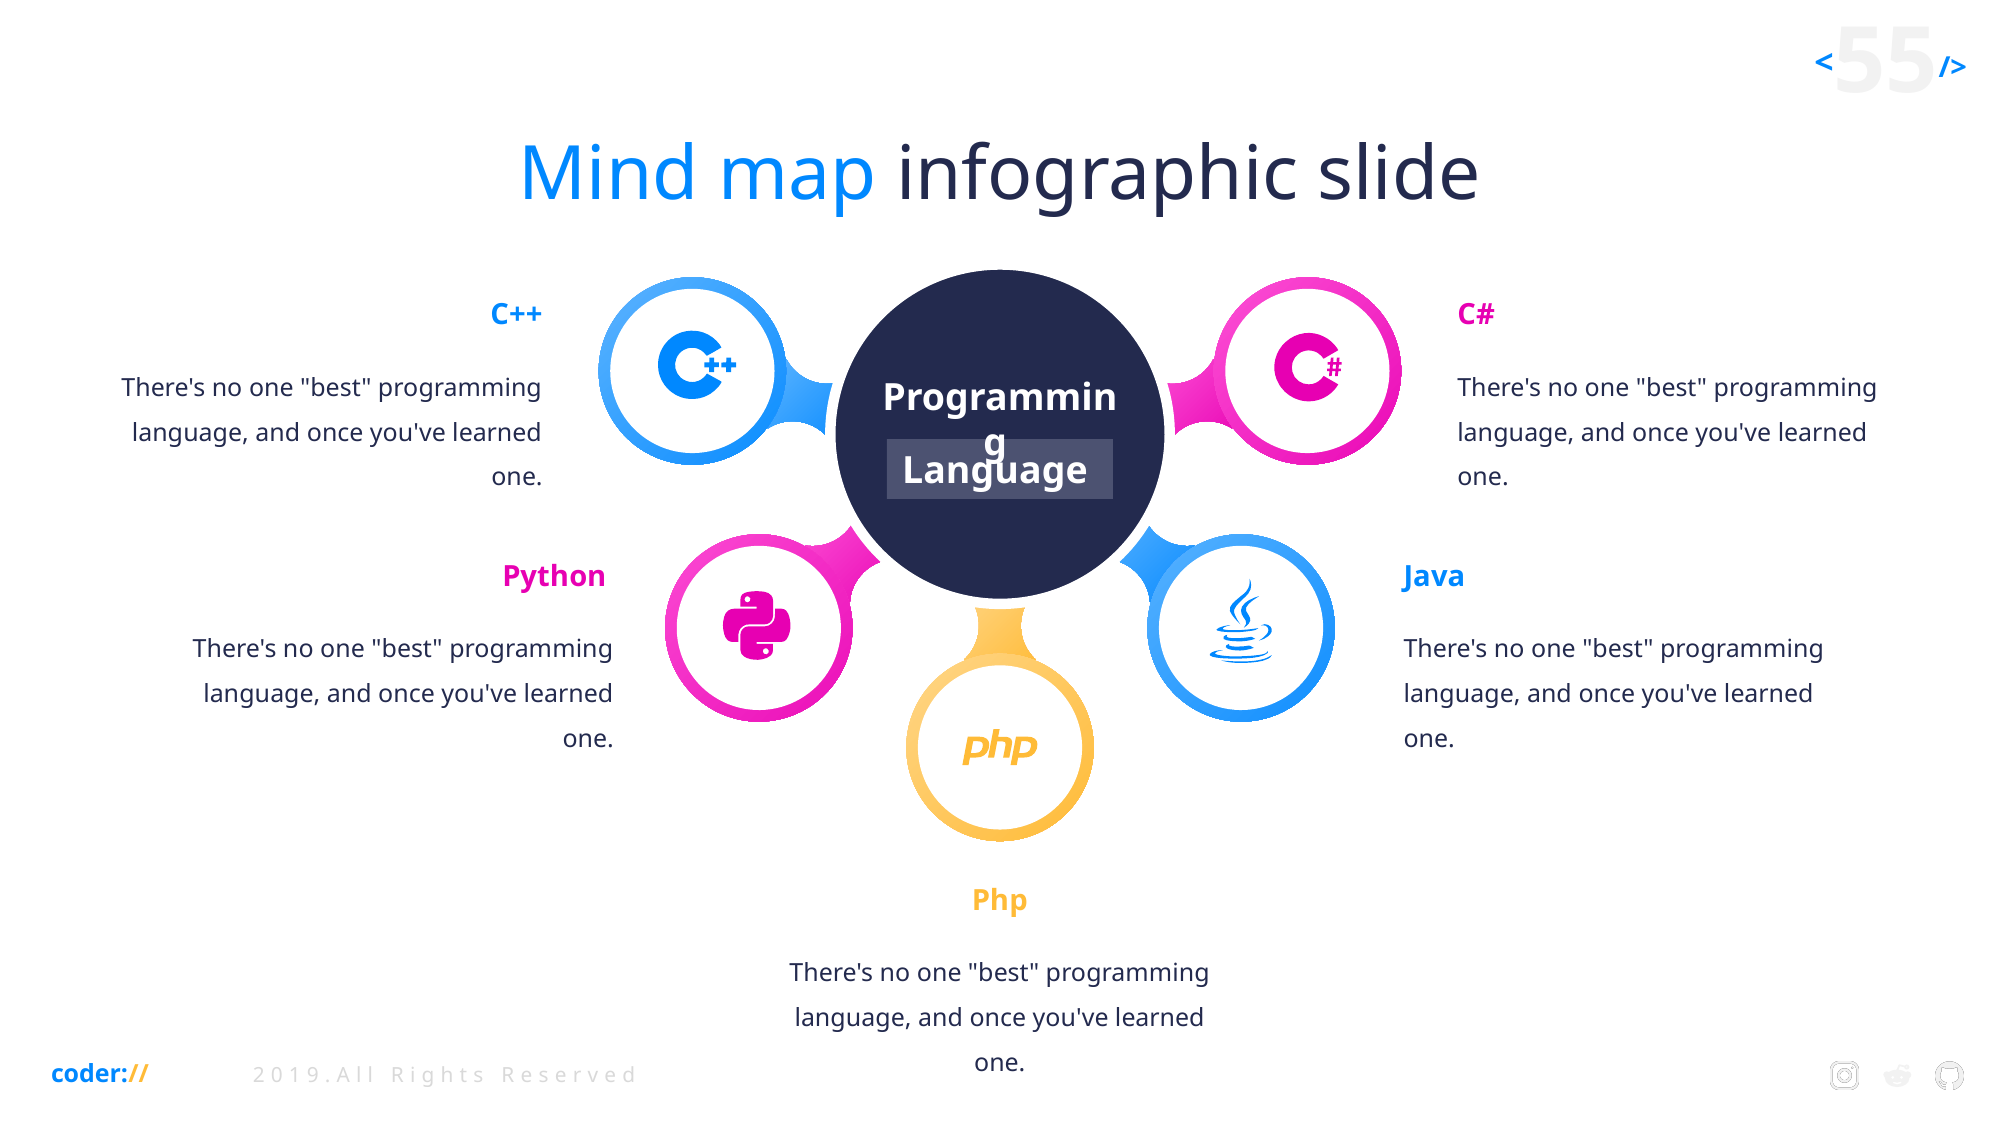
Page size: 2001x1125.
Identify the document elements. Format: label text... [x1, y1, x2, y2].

text_box There's no one "best" programming language, and once you've learned one. [771, 934, 1229, 1084]
picture [1935, 1061, 1964, 1090]
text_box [962, 729, 1038, 766]
text_box C++ [321, 277, 558, 338]
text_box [1274, 332, 1342, 402]
text_box There's no one "best" programming language, and once you've learned one. [99, 348, 558, 499]
text_box There's no one "best" programming language, and once you've learned one. [1442, 348, 1900, 499]
text_box Mind map infographic slide [369, 116, 1631, 222]
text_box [722, 590, 792, 661]
picture [1830, 1061, 1859, 1090]
text_box Java [1402, 538, 1625, 600]
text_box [598, 264, 1402, 842]
text_box Python [393, 538, 598, 600]
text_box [858, 365, 1142, 500]
text_box C# [1442, 277, 1678, 338]
text_box There's no one "best" programming language, and once you've learned one. [1402, 610, 1847, 760]
text_box Php [882, 863, 1118, 924]
text_box There's no one "best" programming language, and once you've learned one. [171, 610, 598, 760]
